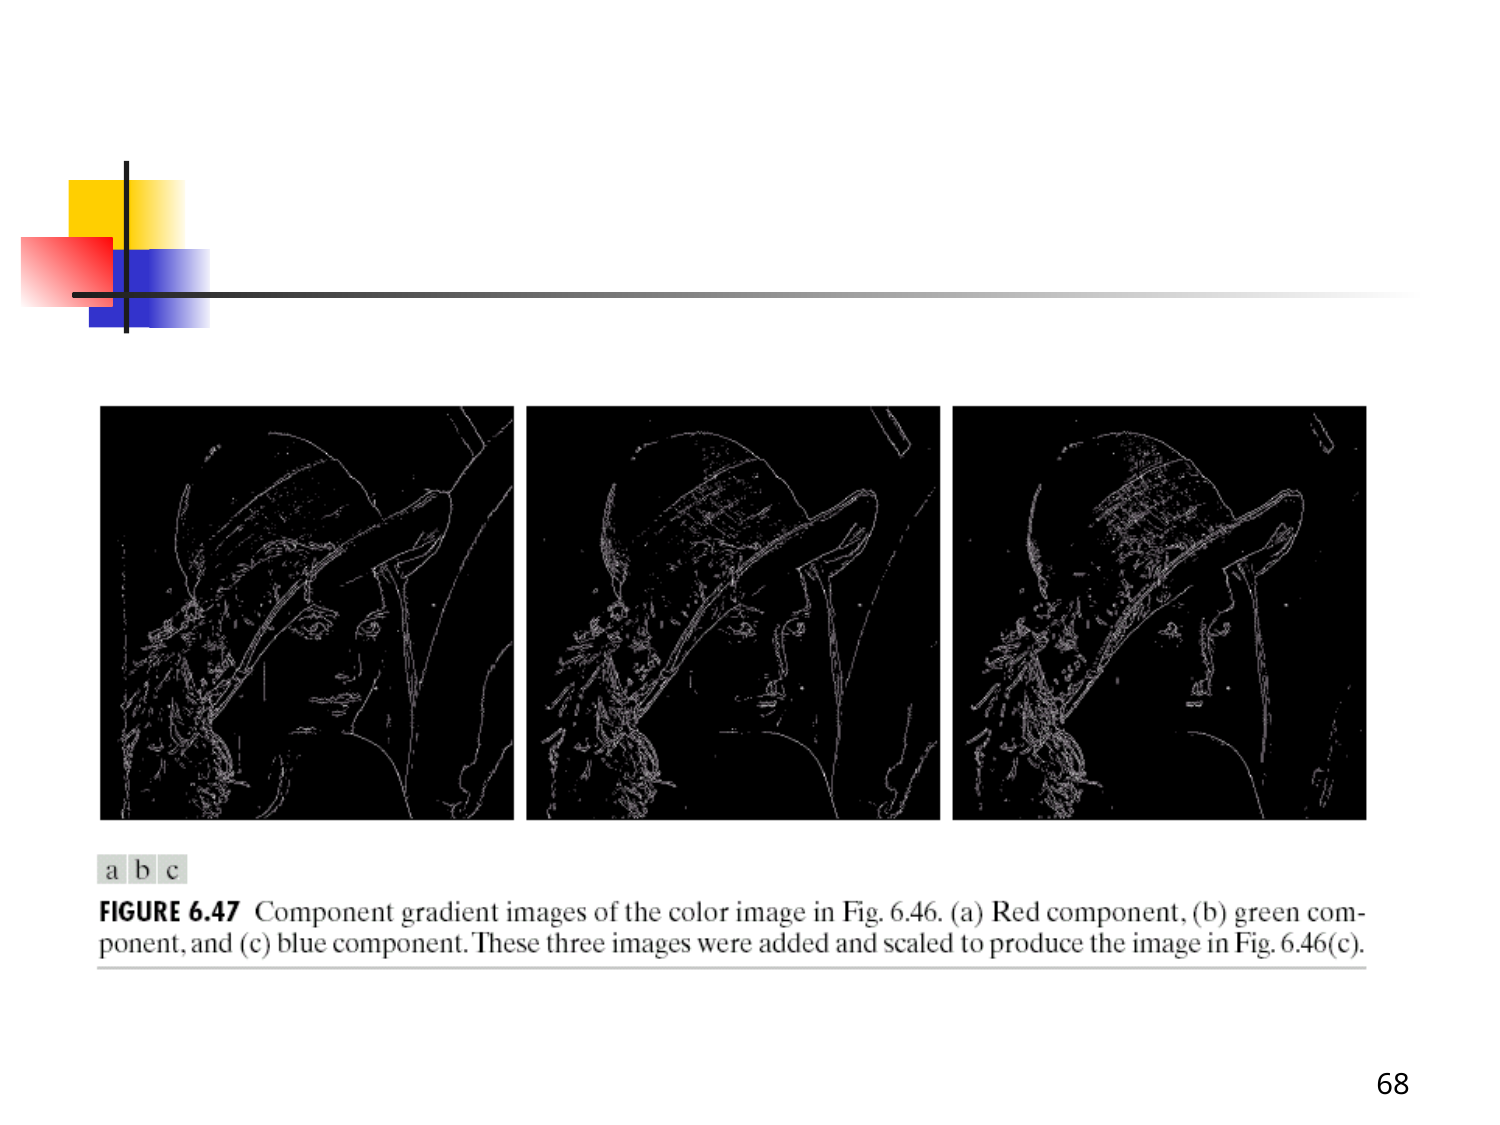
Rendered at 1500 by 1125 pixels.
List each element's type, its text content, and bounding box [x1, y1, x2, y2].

slide_number 68 [1112, 1037, 1425, 1113]
picture [88, 396, 1377, 976]
